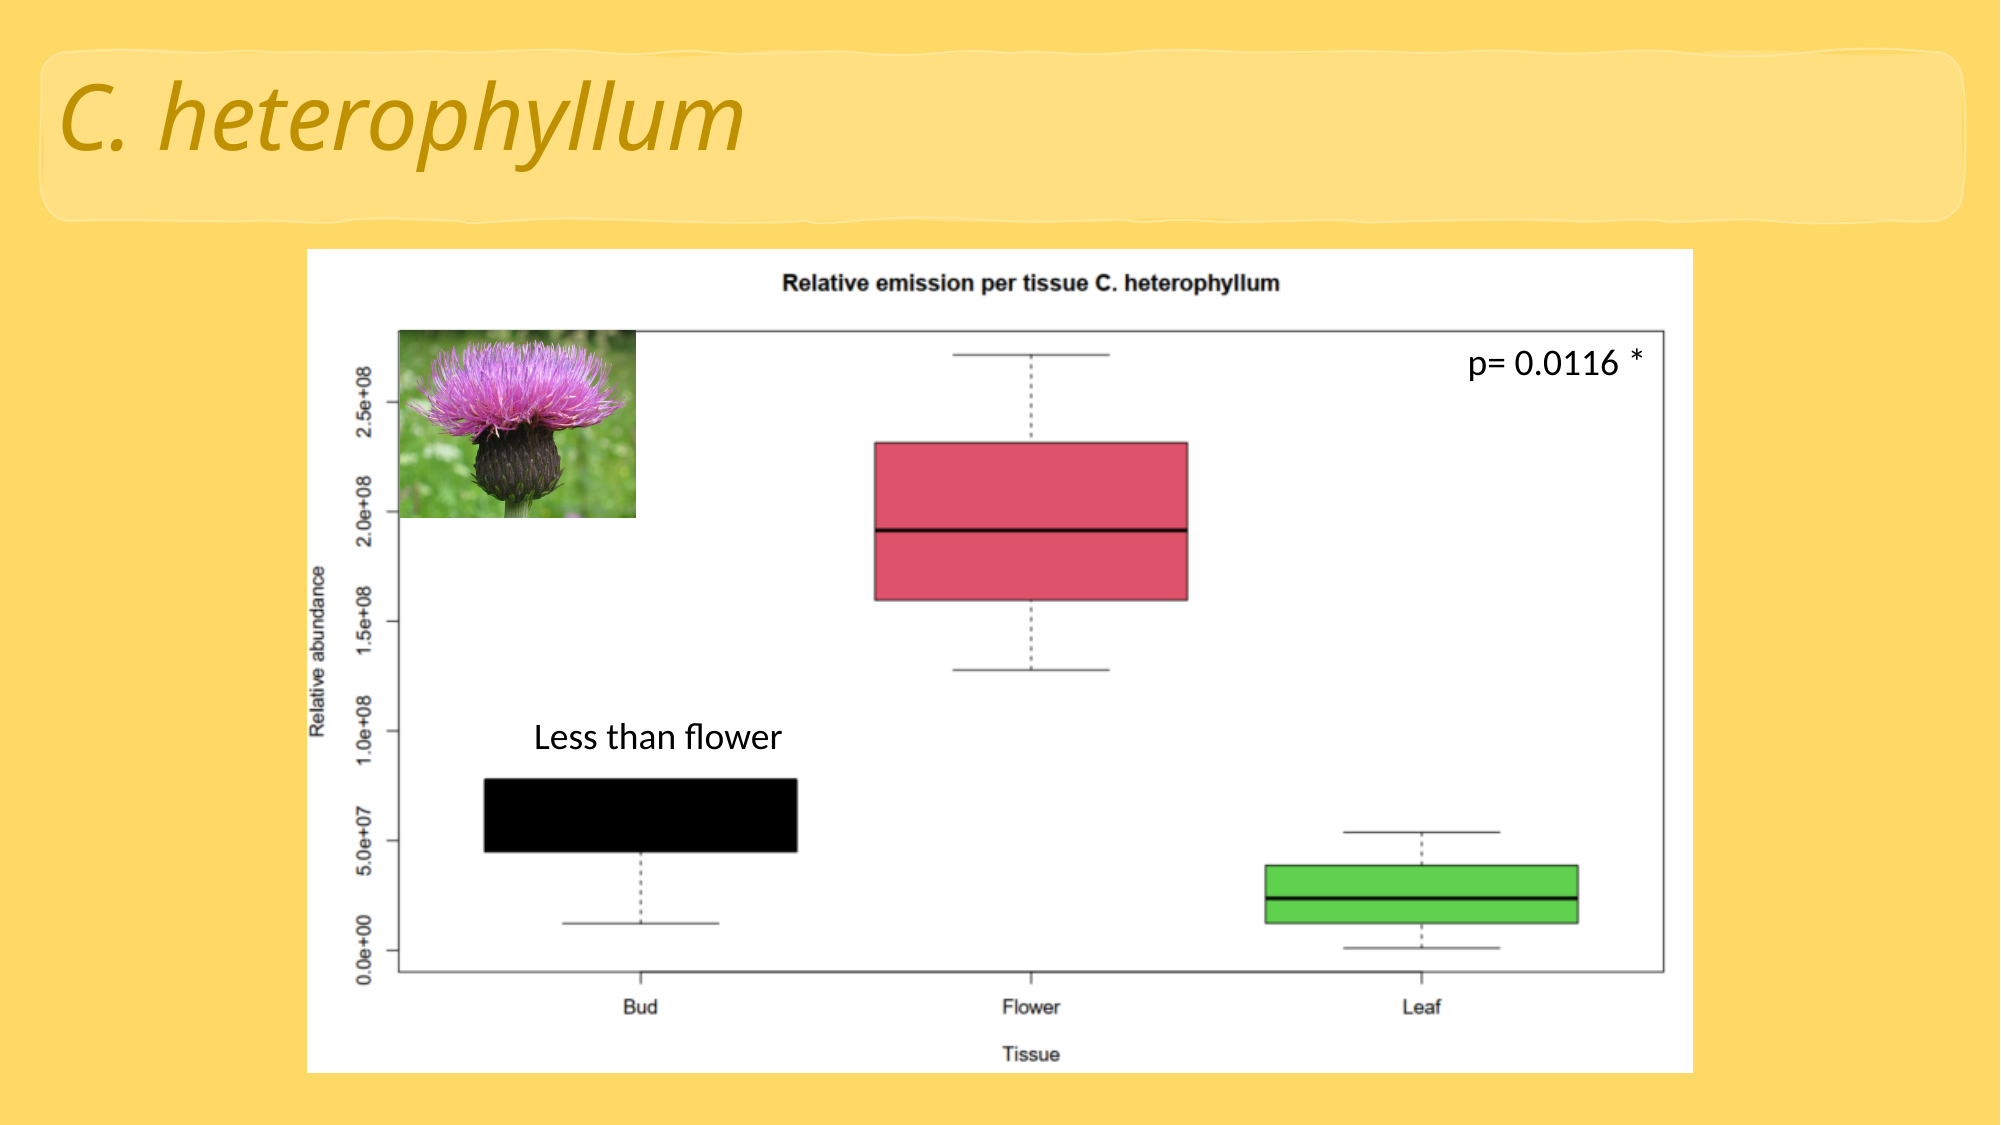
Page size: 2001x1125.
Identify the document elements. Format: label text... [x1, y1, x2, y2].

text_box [307, 249, 1693, 1073]
picture [400, 330, 636, 518]
text_box C. heterophyllum [38, 47, 1967, 225]
